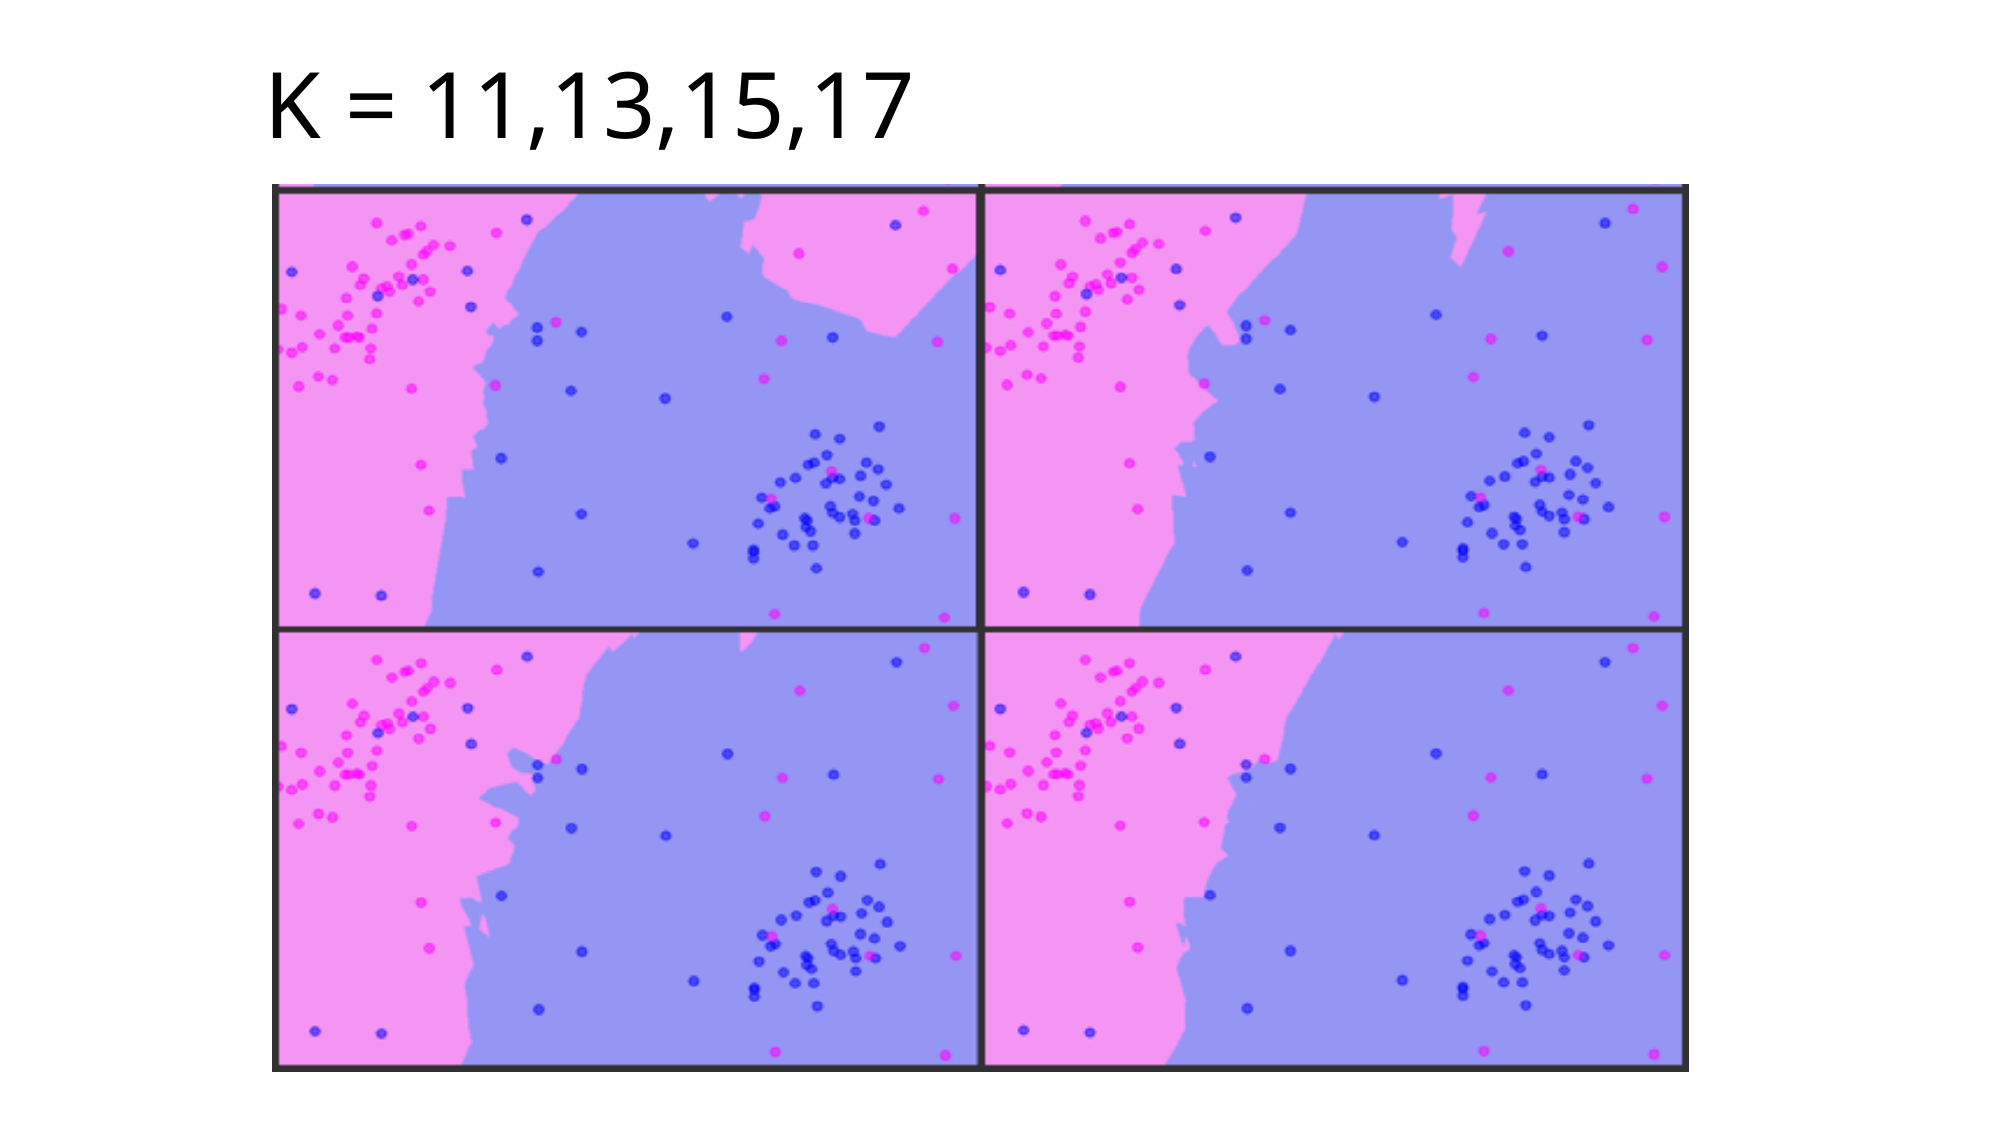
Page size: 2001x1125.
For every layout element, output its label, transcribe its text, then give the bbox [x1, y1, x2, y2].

picture [270, 184, 1692, 1076]
title K = 11,13,15,17 [249, 34, 1713, 185]
